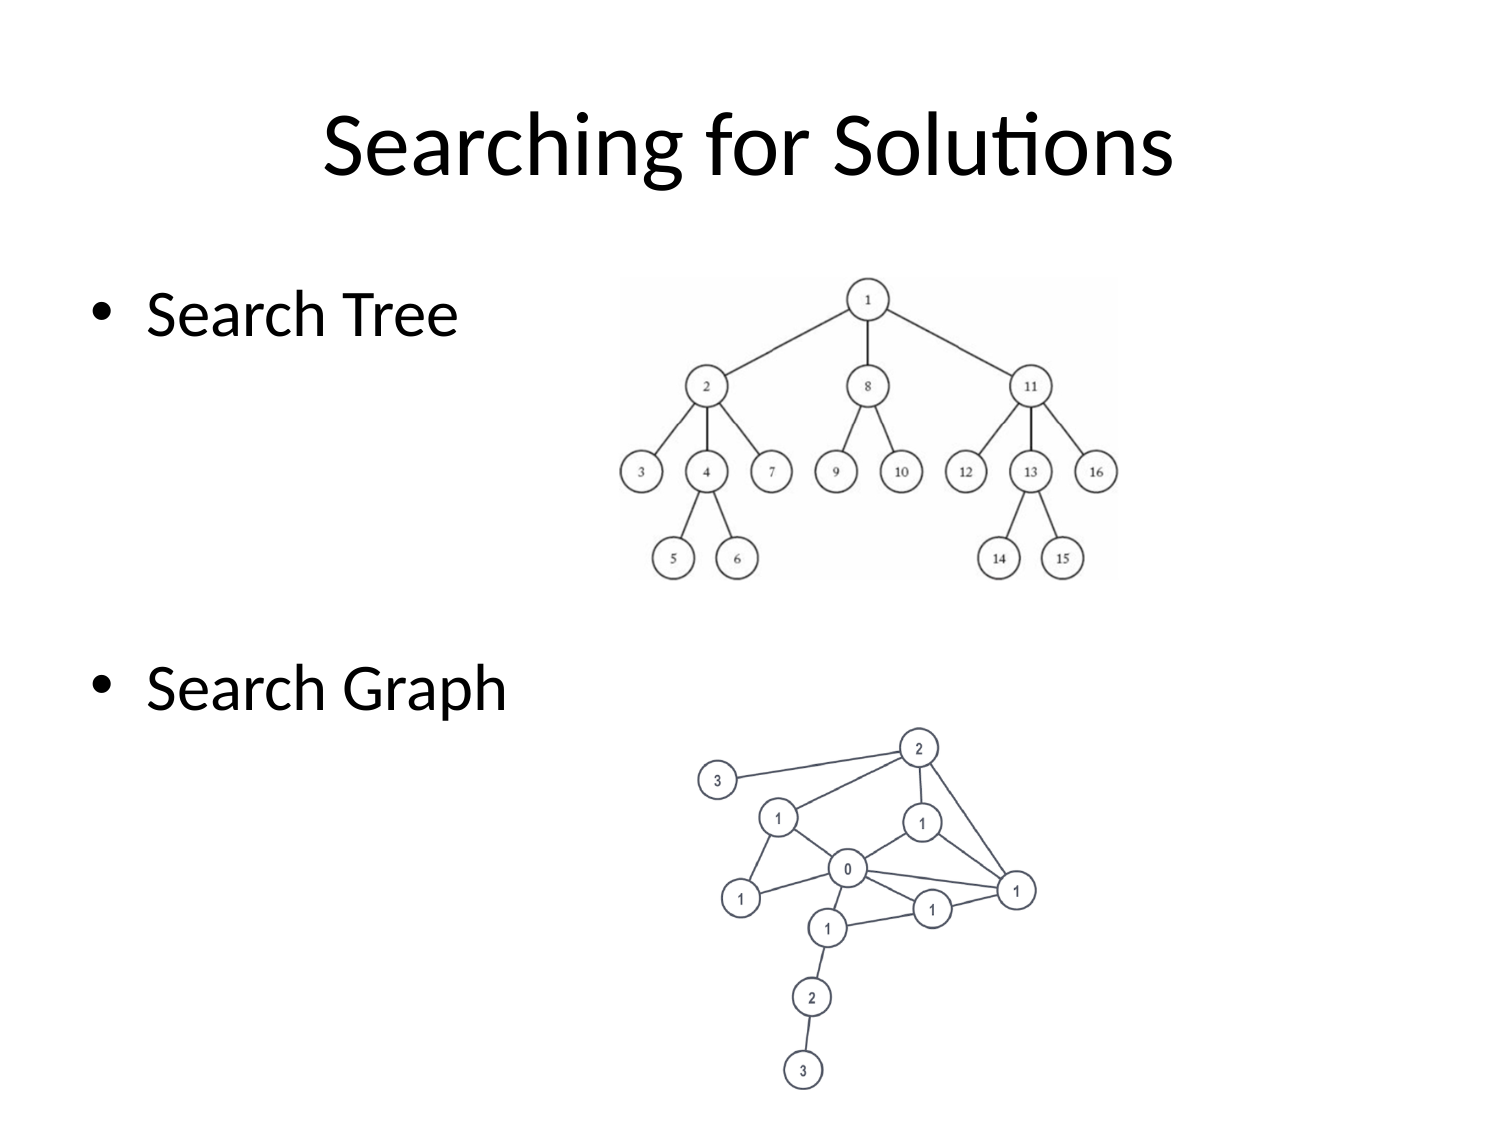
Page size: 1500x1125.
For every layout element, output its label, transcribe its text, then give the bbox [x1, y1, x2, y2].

list Search Tree Search Graph [75, 262, 1425, 1005]
picture [666, 727, 1066, 1090]
title Searching for Solutions [75, 45, 1425, 233]
picture [587, 255, 1145, 592]
